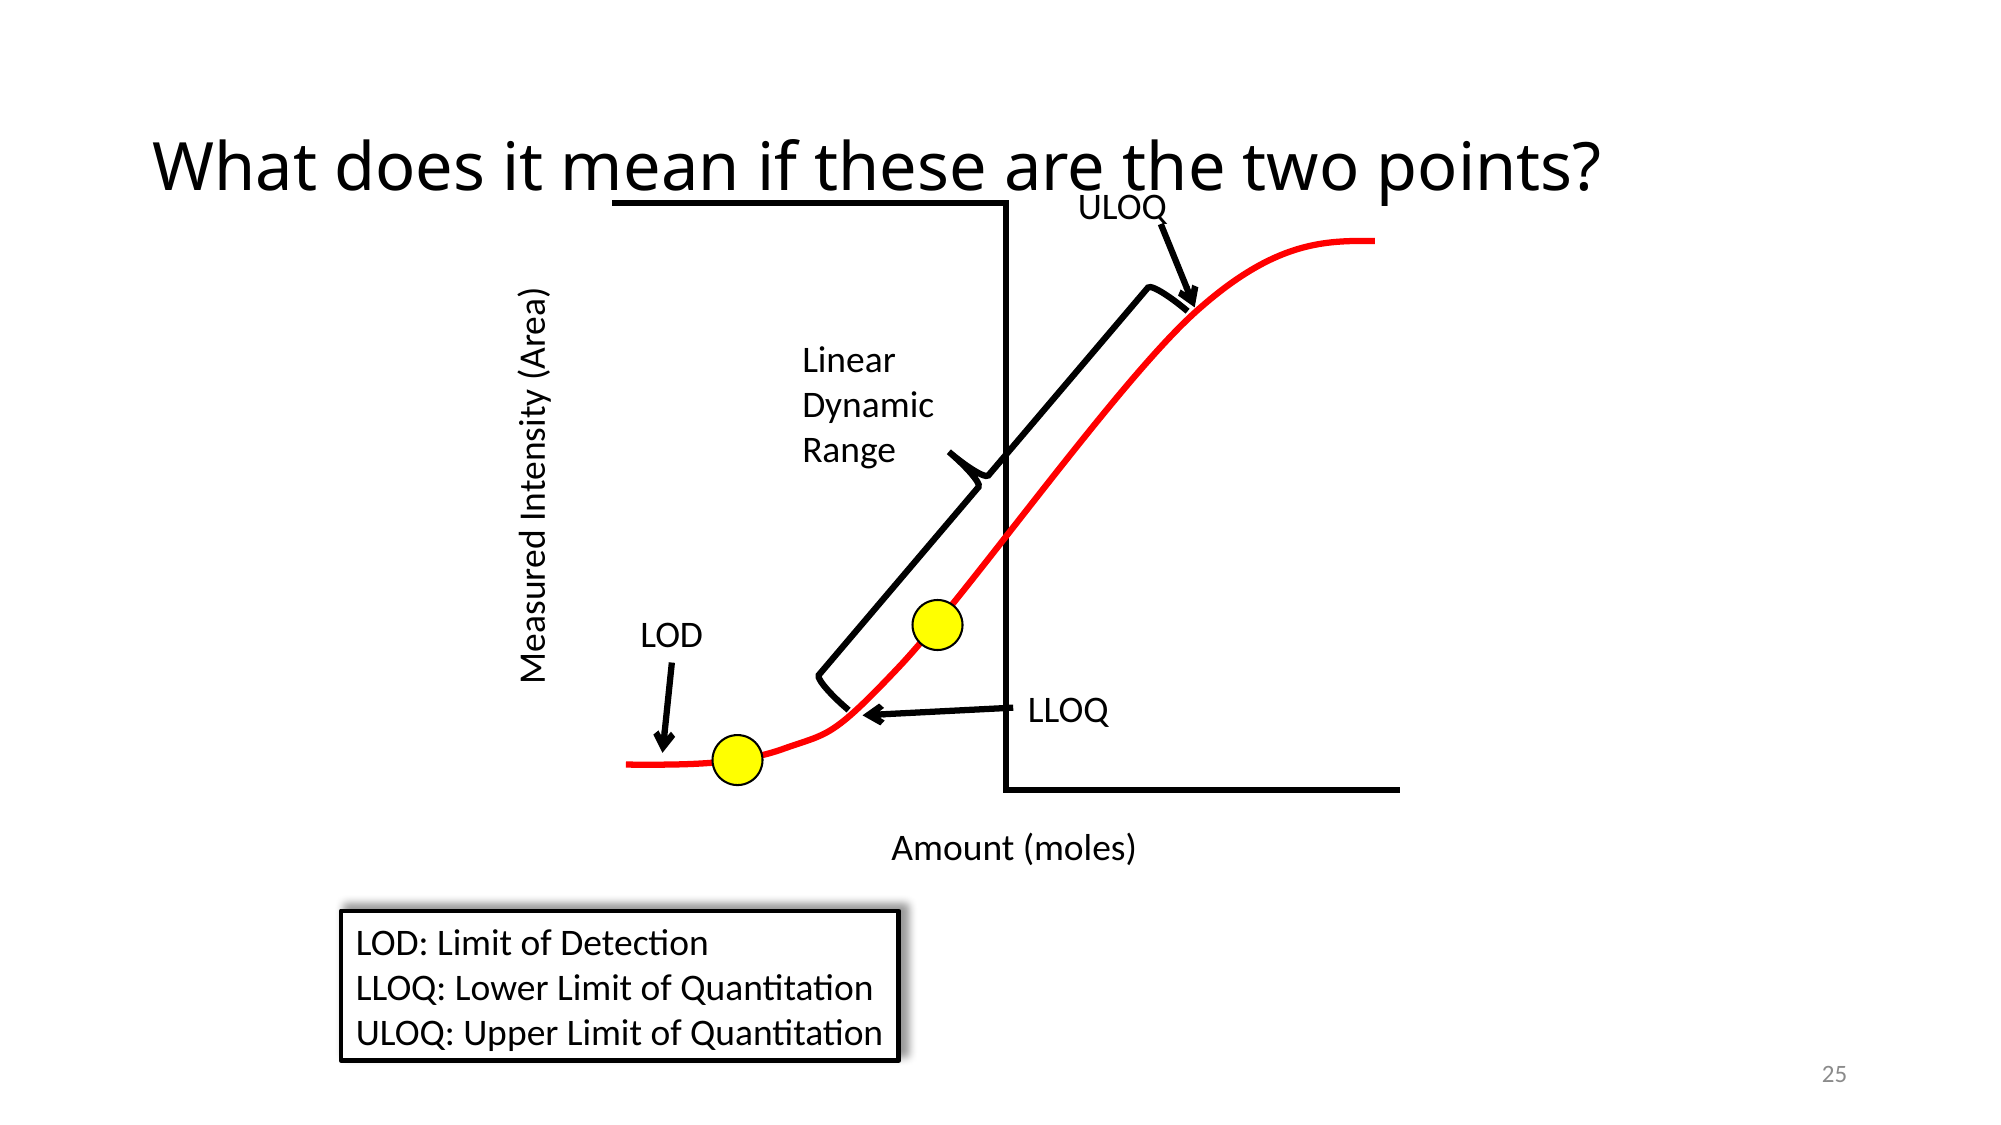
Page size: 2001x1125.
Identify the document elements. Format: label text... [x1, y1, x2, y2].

title What does it mean if these are the two points? [137, 59, 1863, 278]
text_box Measured Intensity (Area) [499, 272, 560, 700]
text_box Amount (moles) [876, 815, 1153, 876]
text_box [624, 174, 1195, 753]
slide_number 25 [1412, 1042, 1863, 1103]
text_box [612, 202, 1400, 791]
text_box LOD: Limit of Detection LLOQ: Lower Limit of Quantitation ULOQ: Upper Limit of Quantitation [341, 910, 899, 1061]
